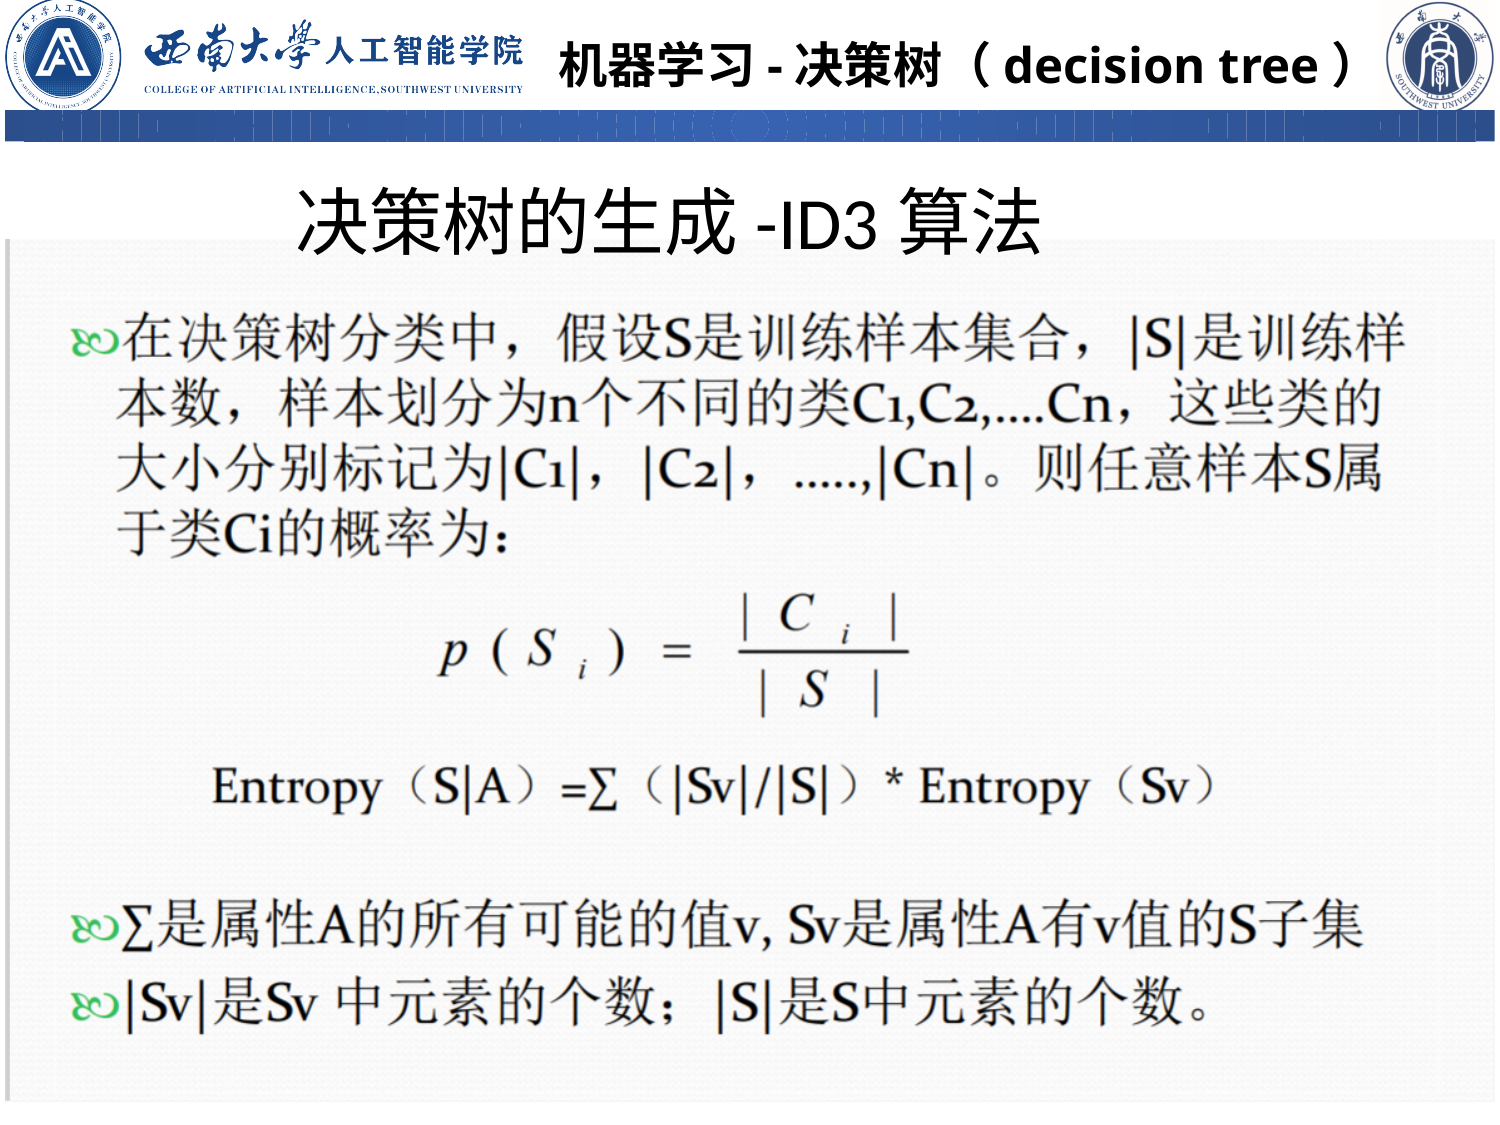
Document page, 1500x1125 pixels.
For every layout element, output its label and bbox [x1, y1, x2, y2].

text_box [4, 109, 1496, 142]
text_box [280, 168, 1153, 239]
picture [5, 0, 523, 117]
picture [1378, 0, 1495, 118]
text_box [543, 27, 1378, 102]
picture [5, 239, 1495, 1102]
